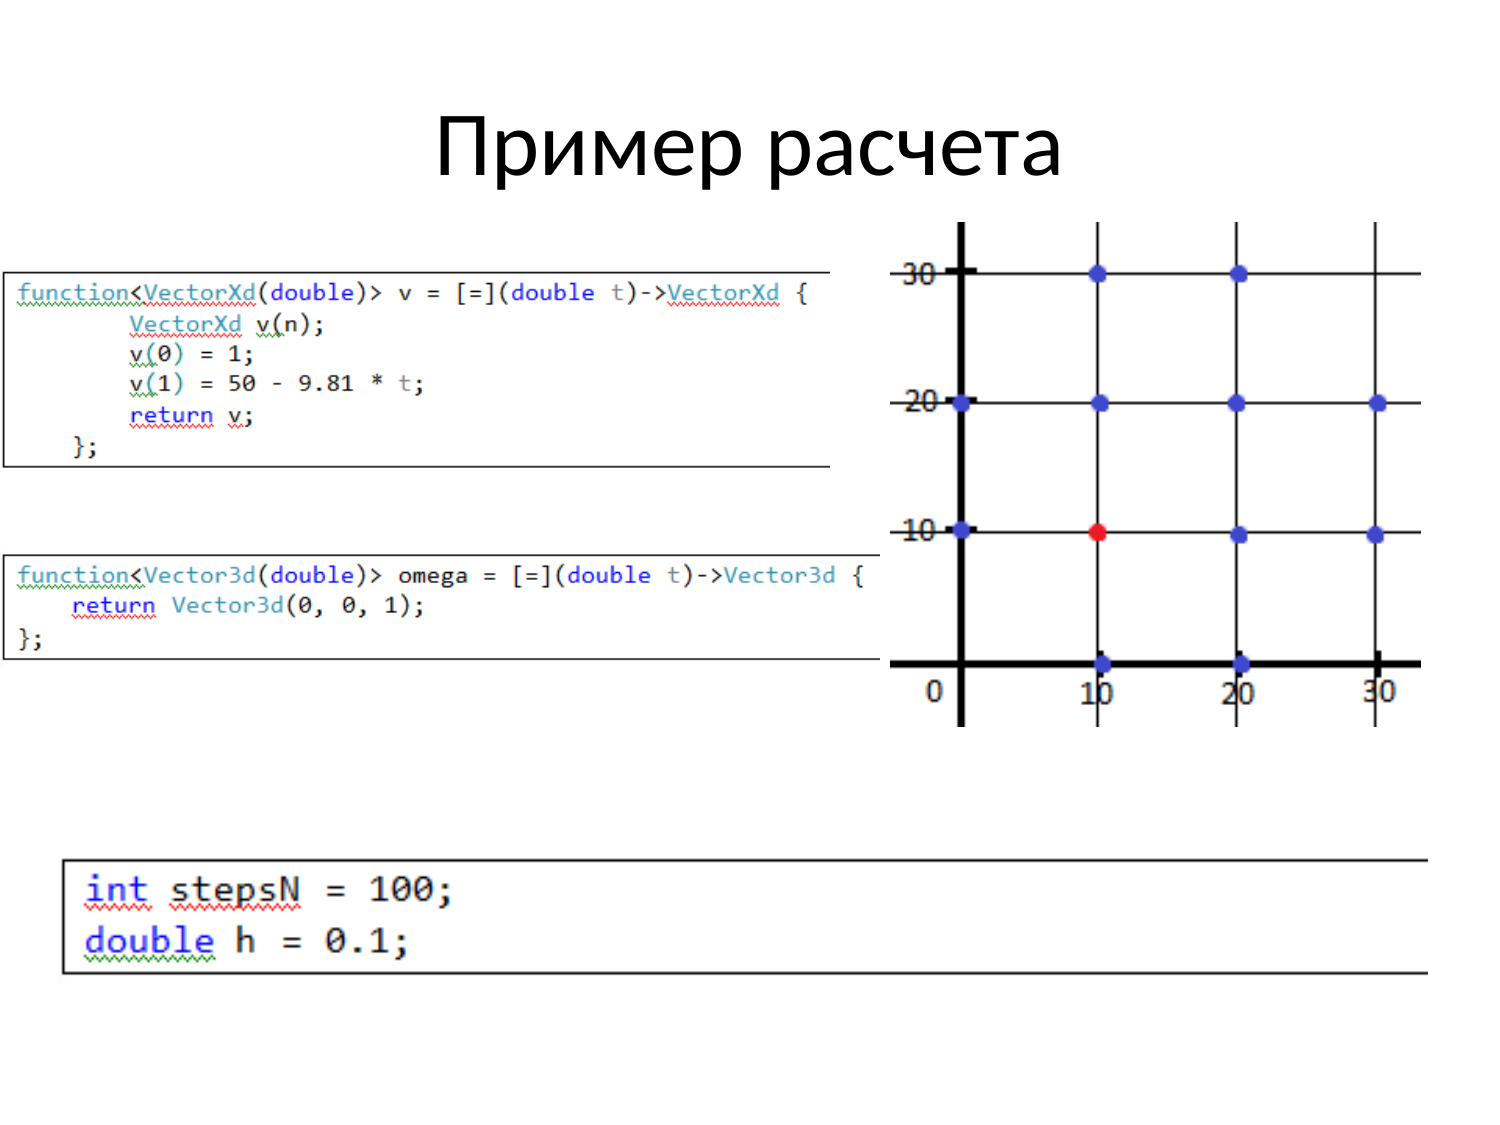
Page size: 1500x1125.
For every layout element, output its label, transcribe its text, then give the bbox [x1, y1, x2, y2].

picture [890, 222, 1421, 727]
picture [0, 550, 880, 669]
picture [58, 855, 1429, 985]
picture [0, 269, 830, 472]
title Пример расчета [75, 45, 1425, 233]
